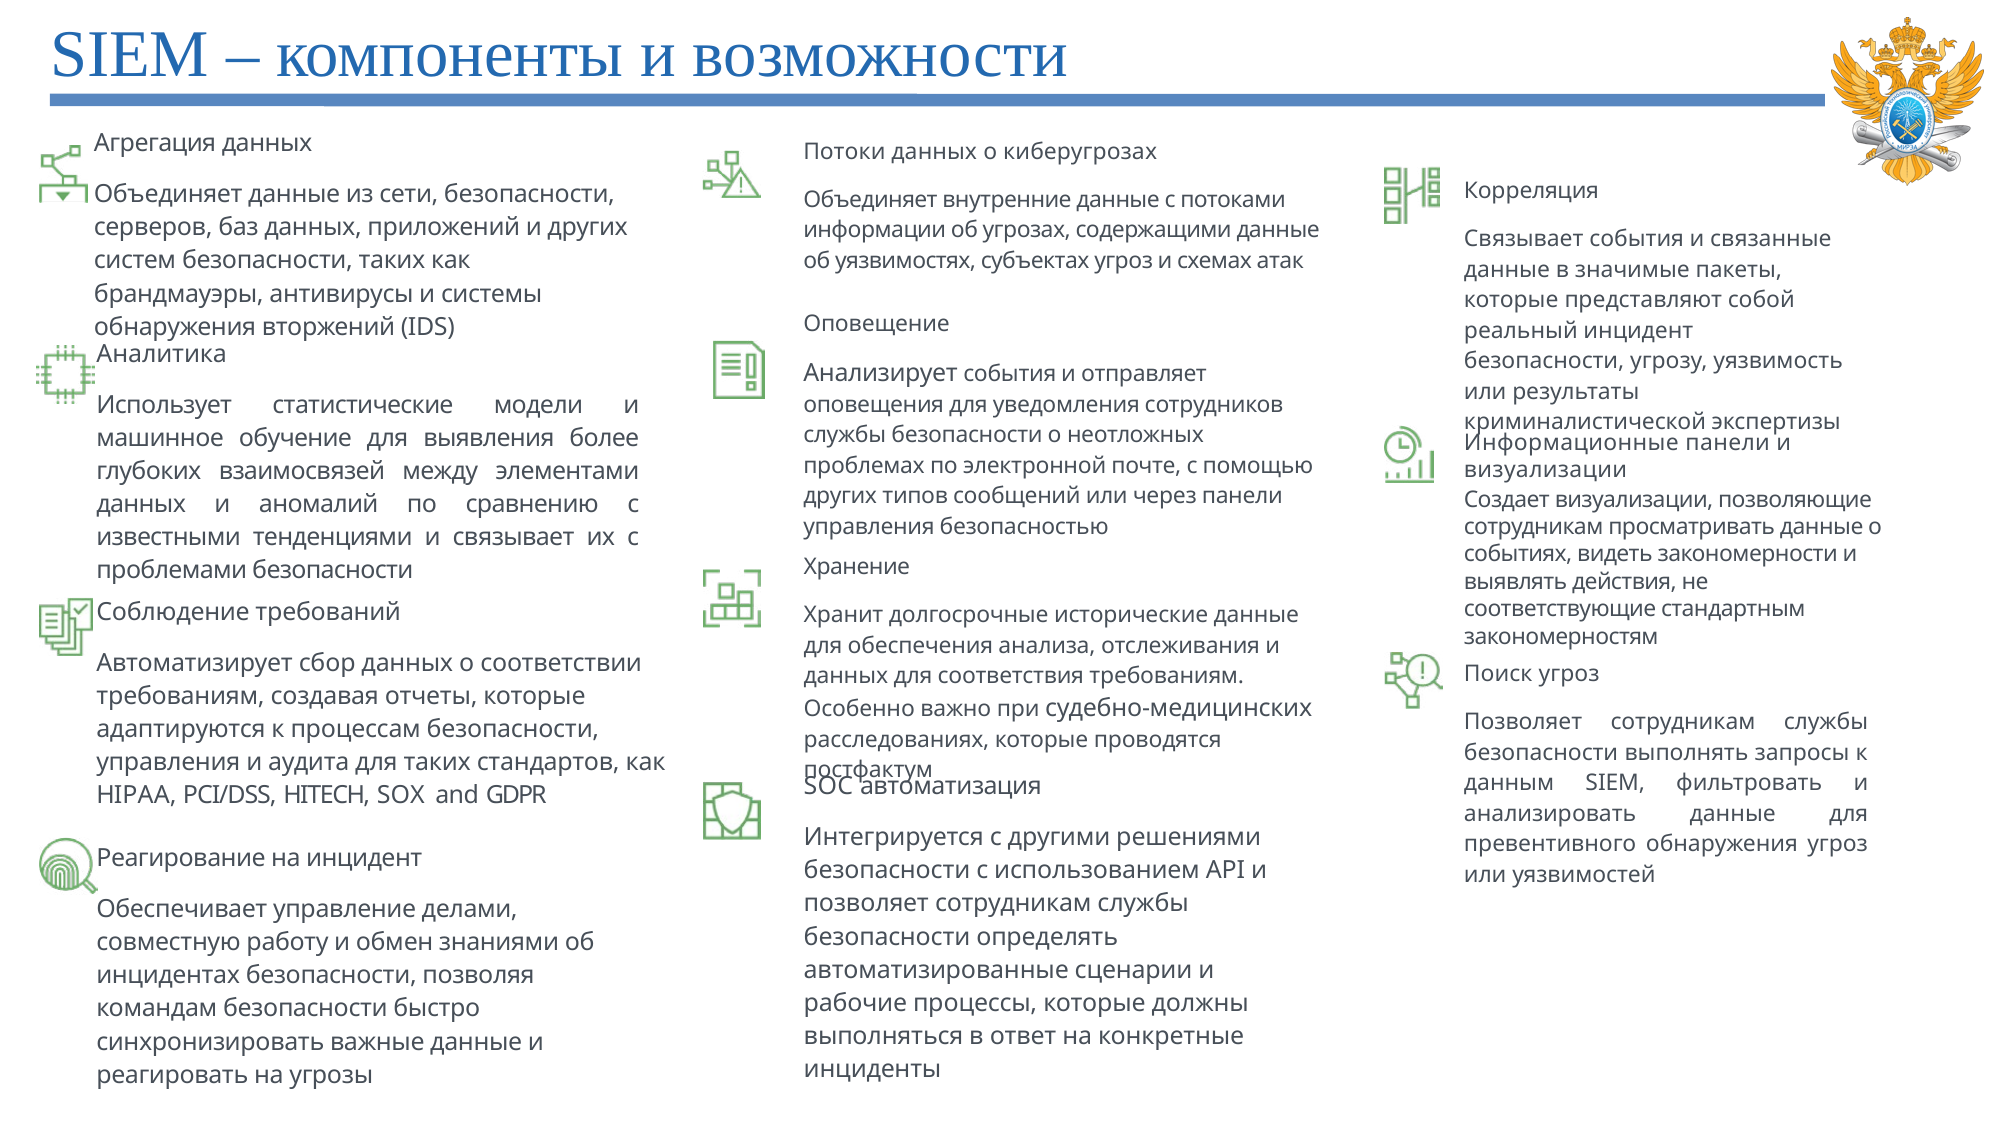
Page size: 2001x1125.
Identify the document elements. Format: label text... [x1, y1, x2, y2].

text_box Оповещение Анализирует события и отправляет оповещения для уведомления сотрудников службы безопасности о неотложных проблемах по электронной почте, с помощью других типов сообщений или через панели управления безопасностью [801, 306, 1323, 539]
text_box Агрегация данных Объединяет данные из сети, безопасности, серверов, баз данных, приложений и других систем безопасности, таких как брандмауэры, антивирусы и системы обнаружения вторжений (IDS) [91, 124, 639, 341]
picture [703, 569, 761, 628]
picture [702, 150, 761, 198]
text_box Реагирование на инцидент Обеспечивает управление делами, совместную работу и обмен знаниями об инцидентах безопасности, позволяя командам безопасности быстро синхронизировать важные данные и реагировать на угрозы [94, 839, 640, 1089]
text_box Хранение Хранит долгосрочные исторические данные для обеспечения анализа, отслеживания и данных для соответствия требованиям. Особенно важно при судебно-медицинских расследованиях, которые проводятся постфактум [801, 549, 1323, 767]
text_box Информационные панели и визуализации Создает визуализации, позволяющие сотрудникам просматривать данные о событиях, видеть закономерности и выявлять действия, не соответствующие стандартным закономерностям [1461, 425, 1894, 649]
picture [39, 836, 98, 896]
text_box SOC автоматизация Интегрируется с другими решениями безопасности с использованием API и позволяет сотрудникам службы безопасности определять автоматизированные сценарии и рабочие процессы, которые должны выполняться в ответ на конкретные инциденты [801, 767, 1323, 1083]
text_box Аналитика Использует статистические модели и машинное обучение для выявления более глубоких взаимосвязей между элементами данных и аномалий по сравнению с известными тенденциями и связывает их с проблемами безопасности [94, 335, 640, 584]
text_box Корреляция Связывает события и связанные данные в значимые пакеты, которые представляют собой реальный инцидент безопасности, угрозу, уязвимость или результаты криминалистической экспертизы [1461, 173, 1850, 425]
picture [1384, 650, 1443, 710]
text_box Потоки данных о киберугрозах Объединяет внутренние данные с потоками информации об угрозах, содержащими данные об уязвимостях, субъектах угроз и схемах атак [801, 134, 1323, 273]
picture [39, 597, 93, 656]
picture [1384, 165, 1440, 225]
title SIEM – компоненты и возможности [50, 9, 1825, 99]
picture [36, 345, 95, 404]
picture [703, 781, 761, 840]
picture [39, 144, 89, 204]
text_box Соблюдение требований Автоматизирует сбор данных о соответствии требованиям, создавая отчеты, которые адаптируются к процессам безопасности, управления и аудита для таких стандартов, как HIPAA, PCI/DSS, HITECH, SOX and GDPR [94, 593, 668, 809]
picture [712, 340, 765, 399]
text_box Поиск угроз Позволяет сотрудникам службы безопасности выполнять запросы к данным SIEM, фильтровать и анализировать данные для превентивного обнаружения угроз или уязвимостей [1461, 656, 1869, 887]
picture [1384, 424, 1435, 483]
picture [1824, 13, 1989, 188]
